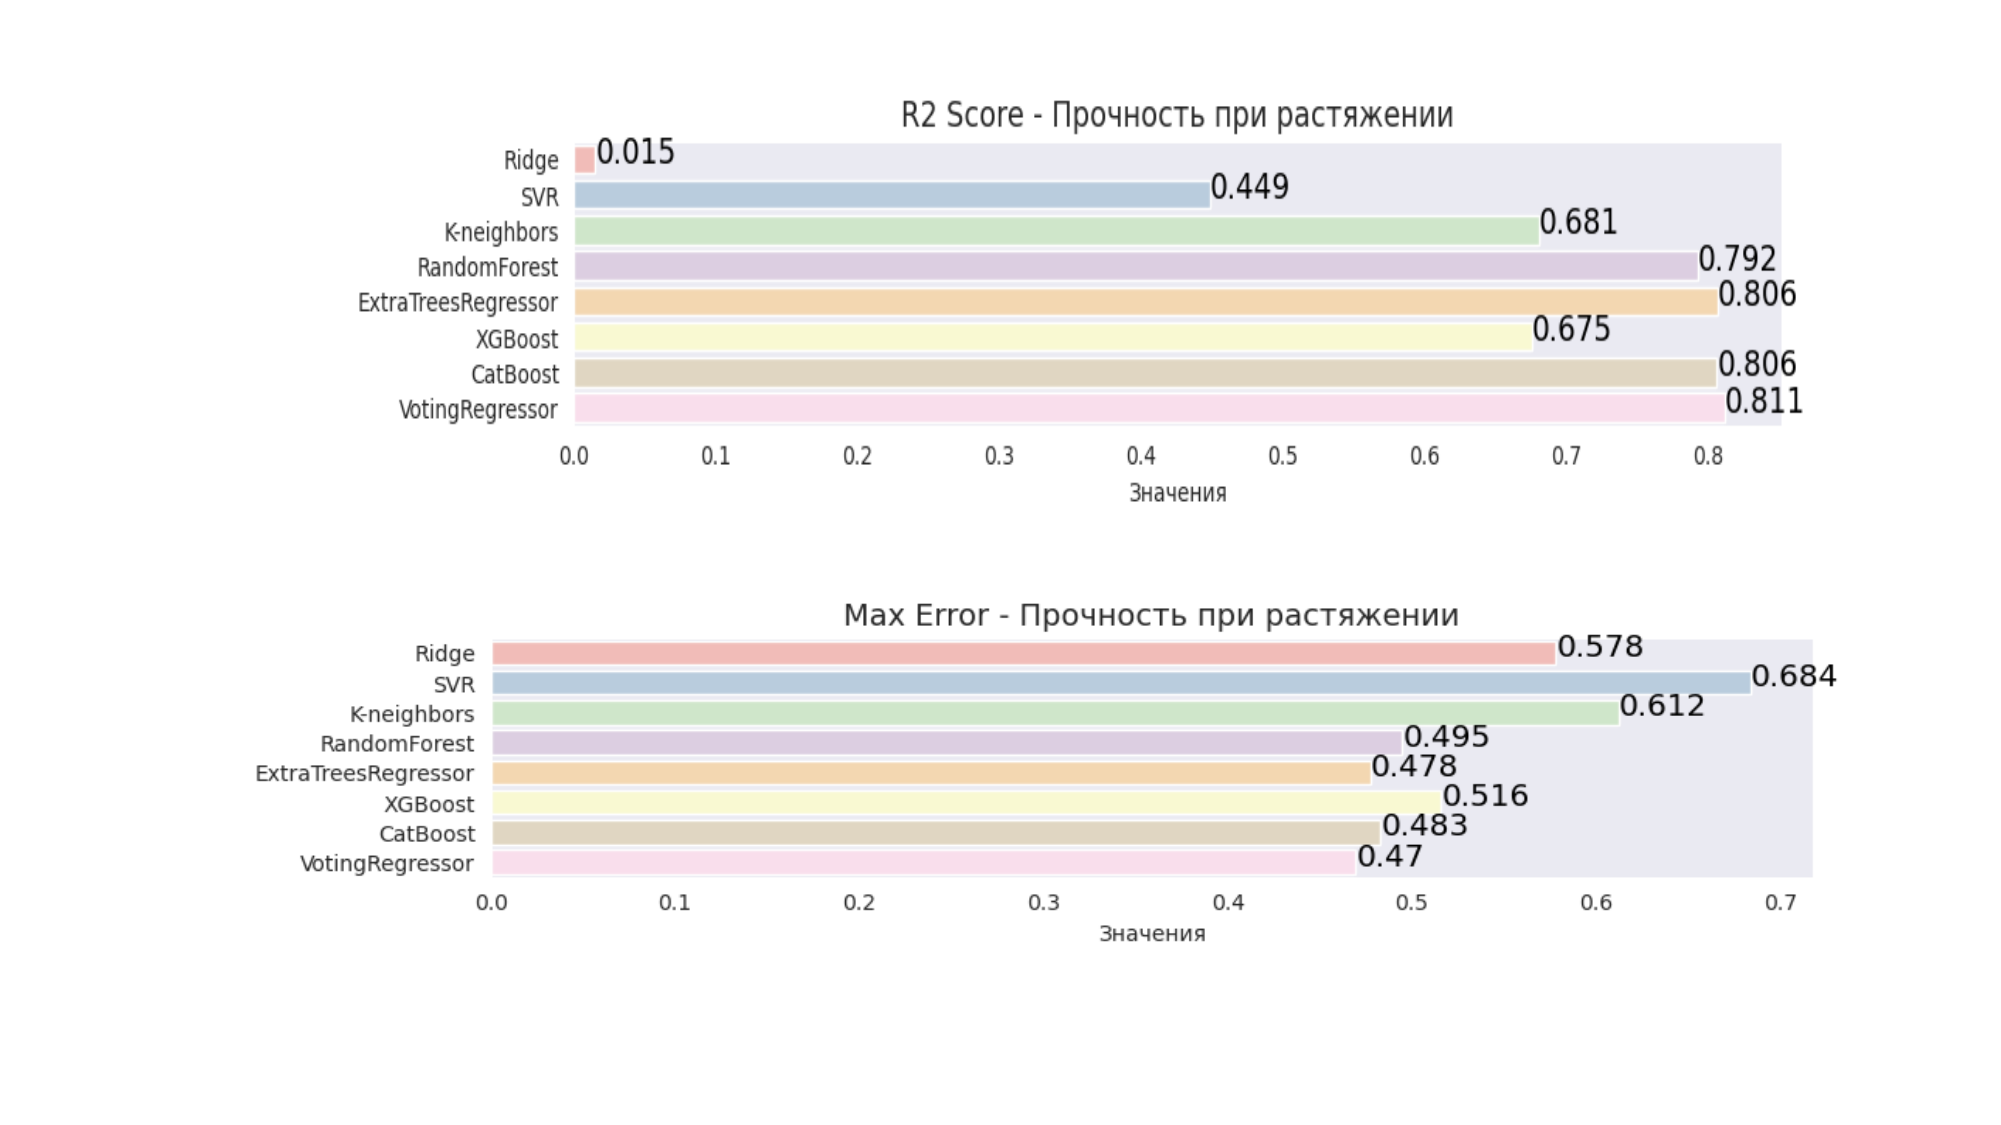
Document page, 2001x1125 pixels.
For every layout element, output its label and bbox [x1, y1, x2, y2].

picture [240, 587, 1855, 961]
picture [344, 81, 1820, 524]
